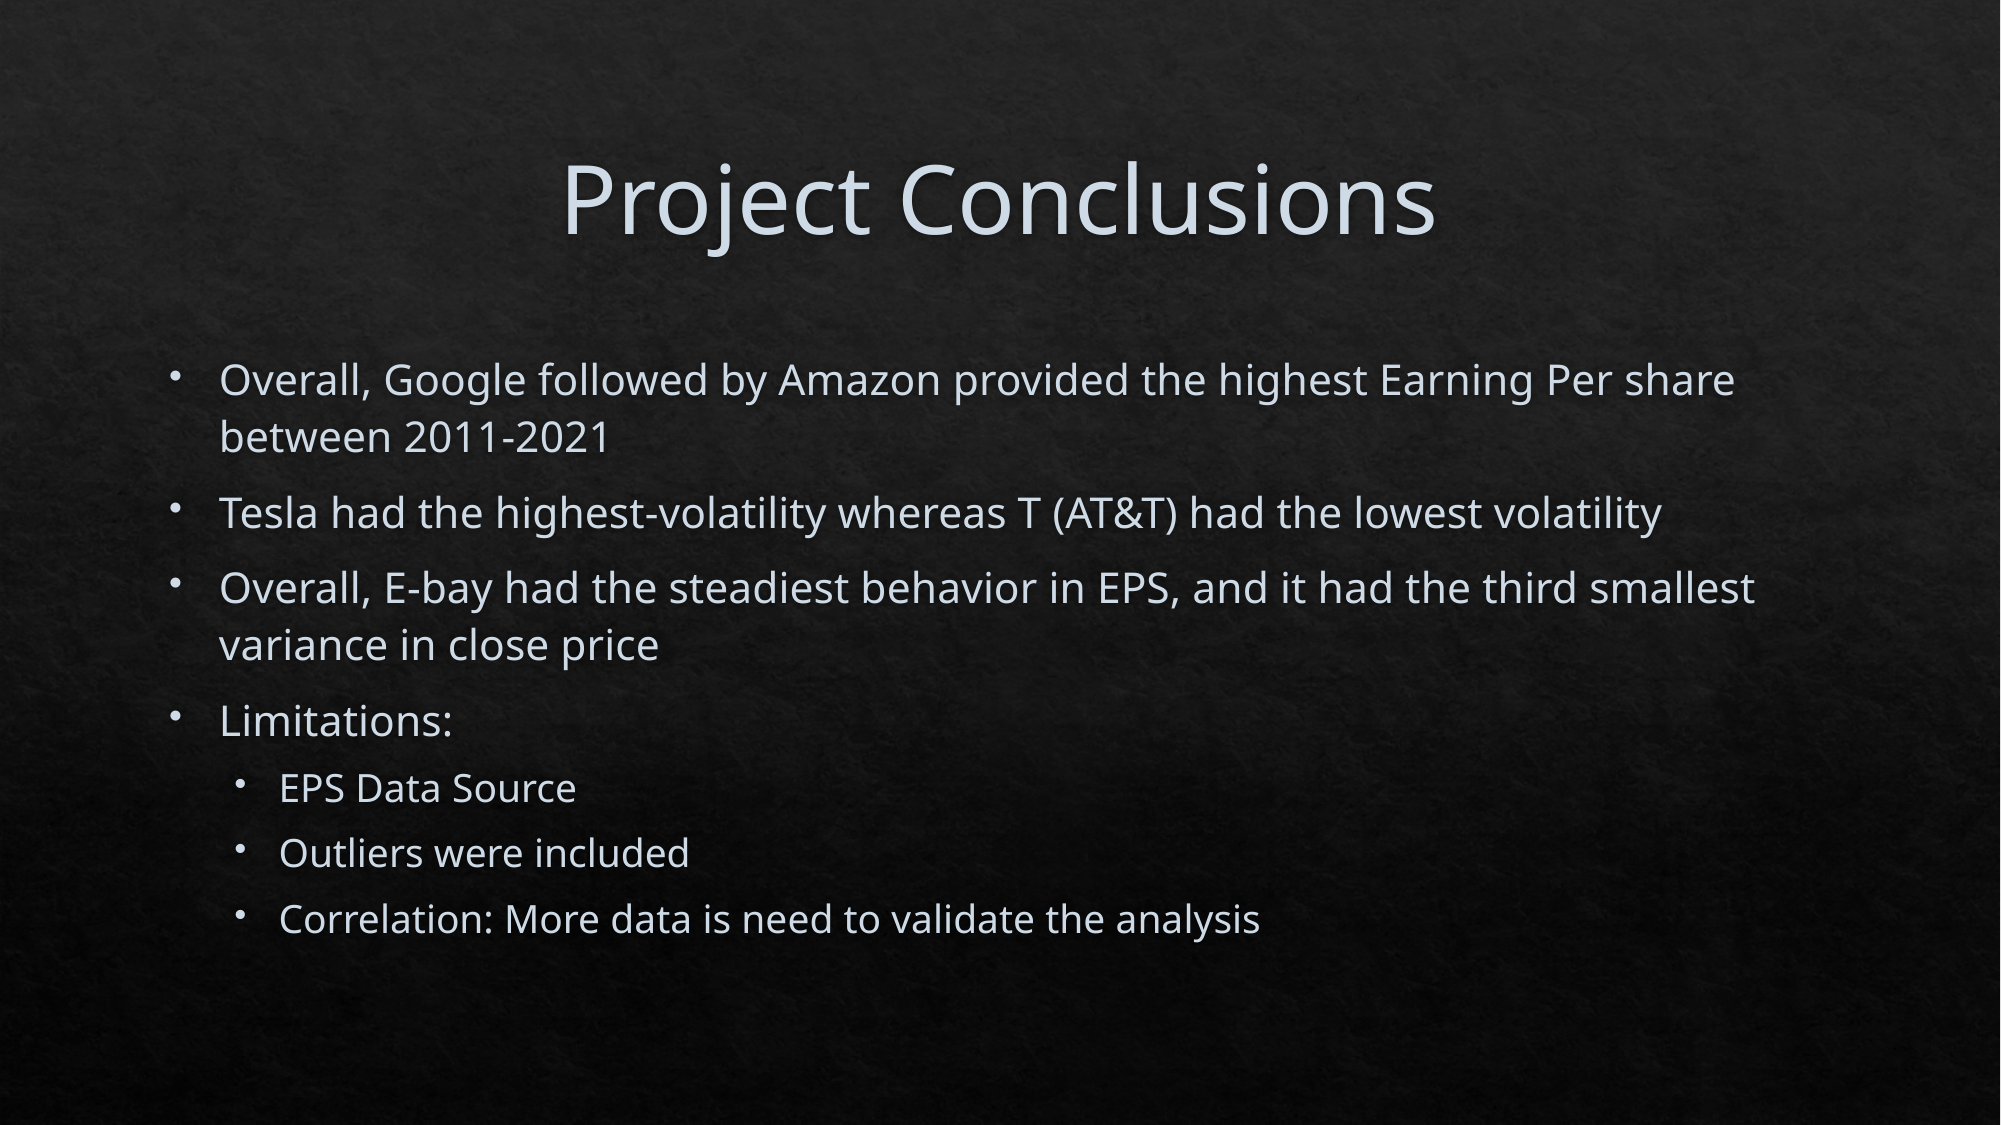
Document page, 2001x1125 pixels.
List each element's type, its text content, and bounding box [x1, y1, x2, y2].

title Project Conclusions [149, 99, 1849, 307]
list Overall, Google followed by Amazon provided the highest Earning Per share between 2011-2021 Tesla had the highest-volatility whereas T (AT&T) had the lowest volatility Overall, E-bay had the steadiest behavior in EPS, and it had the third smallest variance in close price Limitations: EPS Data Source Outliers were included Correlation: More data is need to validate the analysis [149, 340, 1849, 950]
